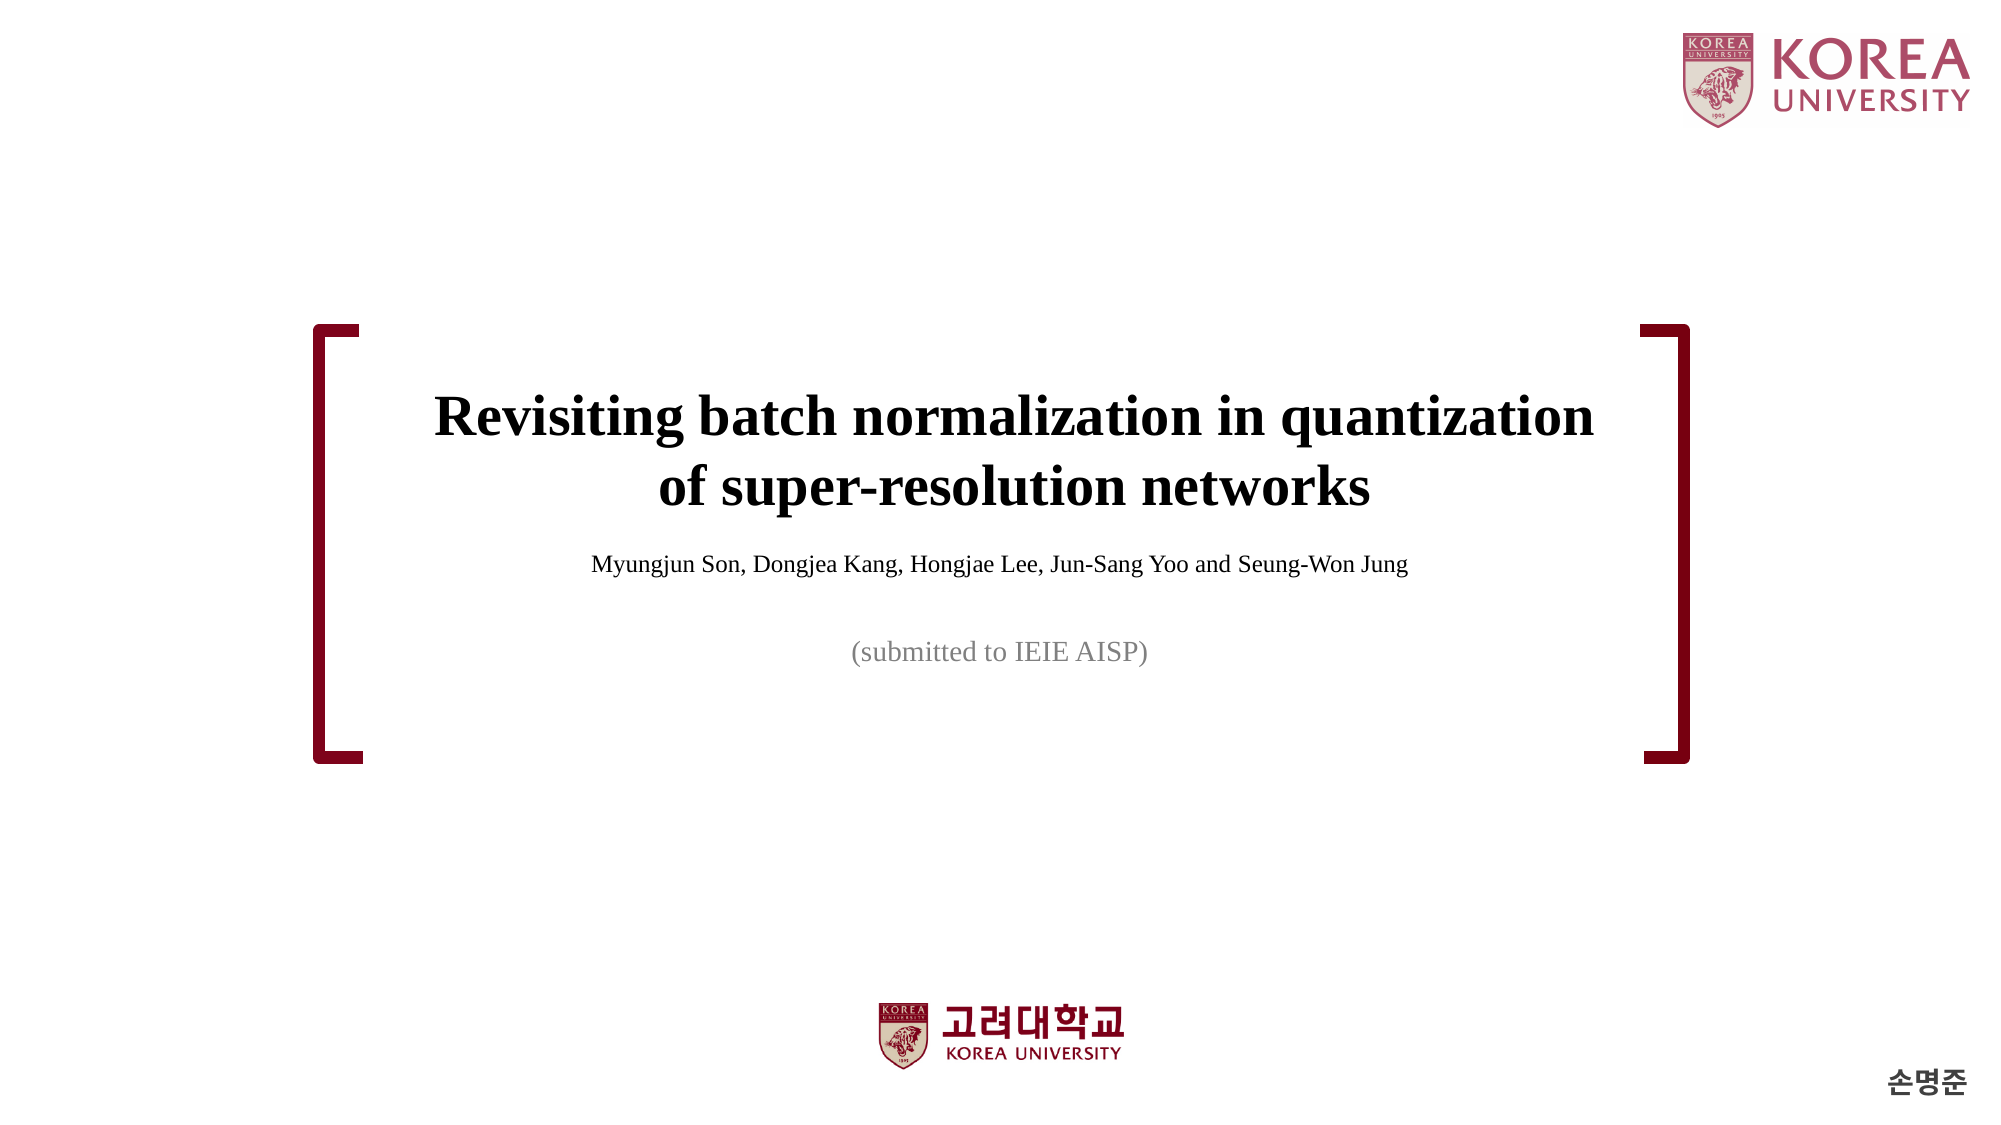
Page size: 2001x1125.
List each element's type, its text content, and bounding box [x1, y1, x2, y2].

text_box 손명준 [1856, 1056, 2000, 1107]
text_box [1683, 33, 1970, 128]
text_box Myungjun Son, Dongjea Kang, Hongjae Lee, Jun-Sang Yoo and Seung-Won Jung [576, 539, 1424, 585]
picture [874, 1001, 1126, 1074]
text_box Revisiting batch normalization in quantization of super-resolution networks [405, 370, 1627, 525]
text_box (submitted to IEIE AISP) [484, 624, 1516, 675]
